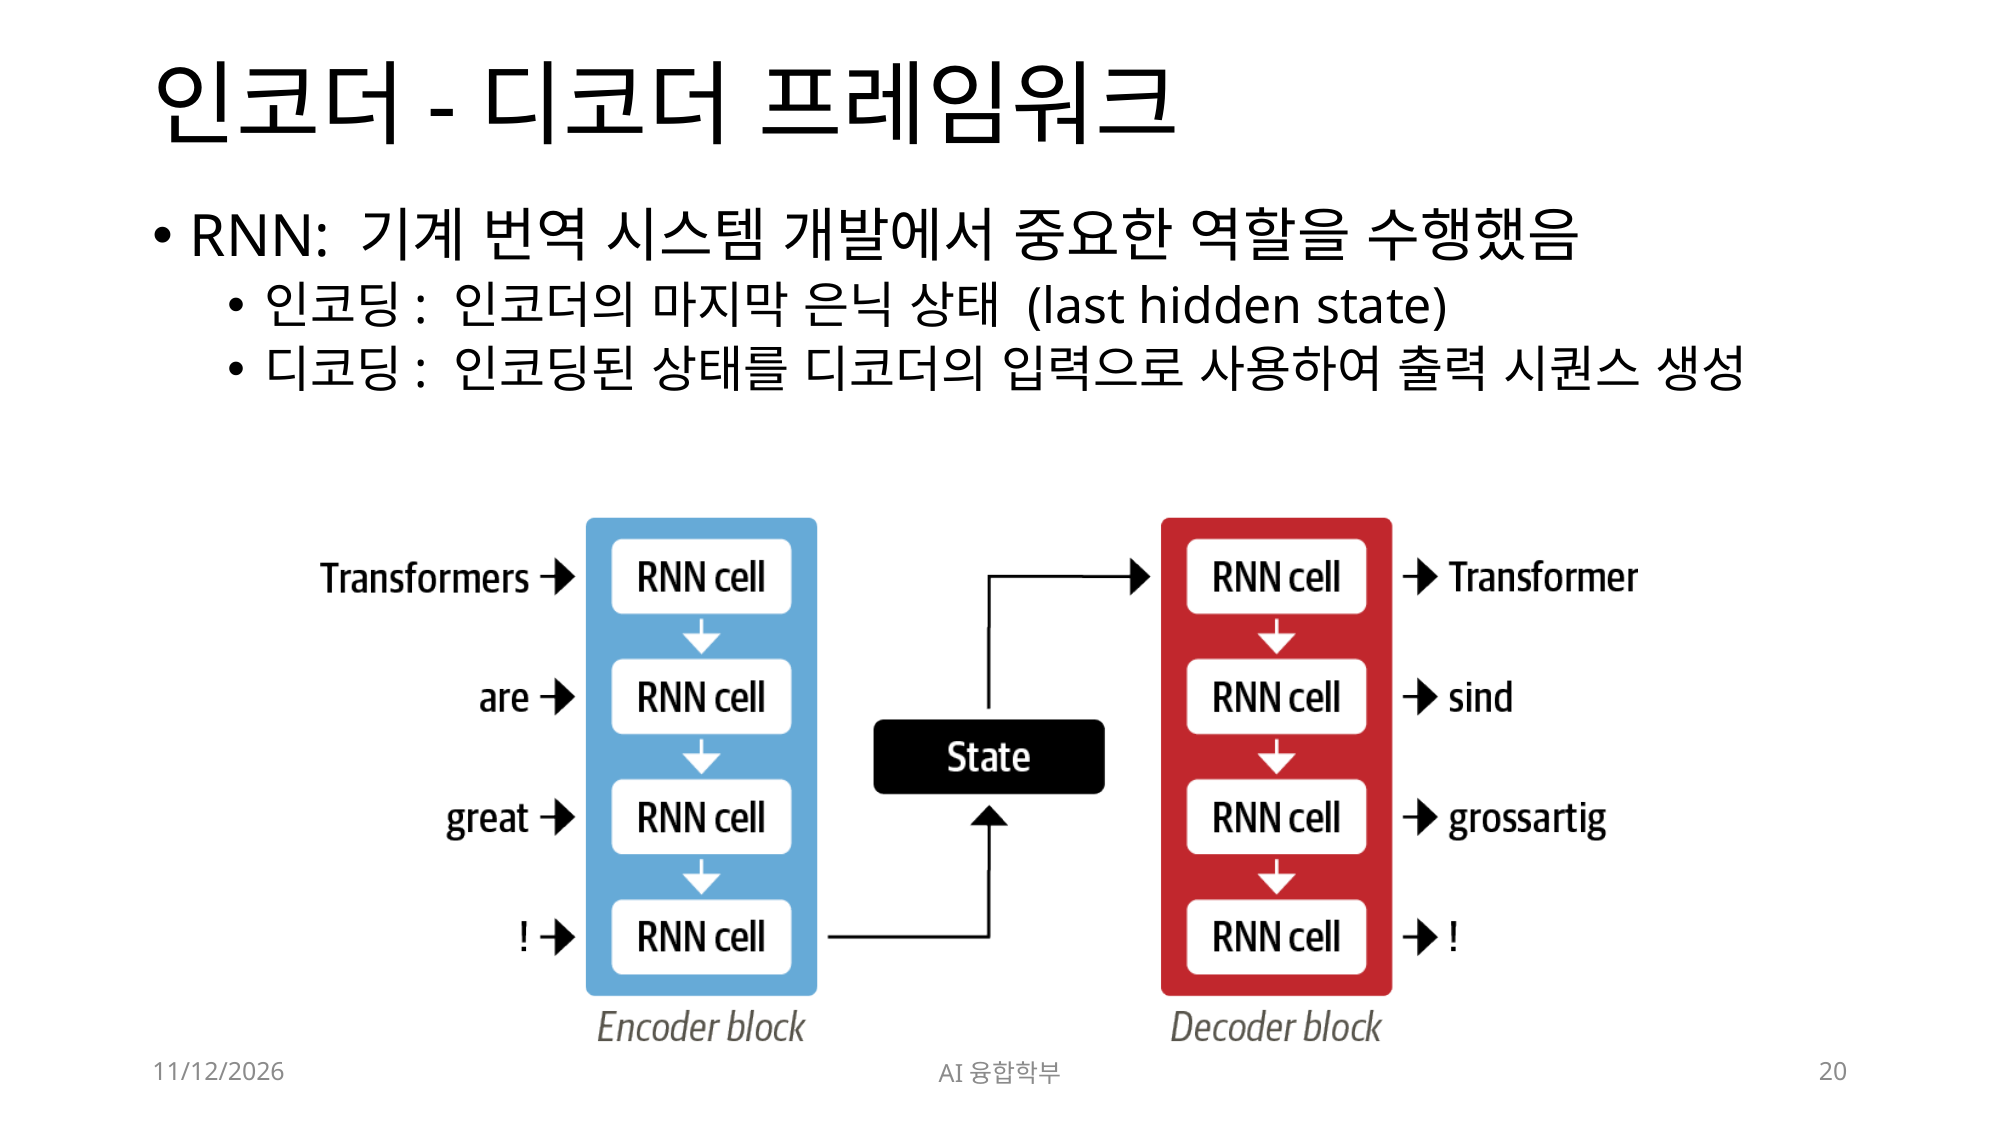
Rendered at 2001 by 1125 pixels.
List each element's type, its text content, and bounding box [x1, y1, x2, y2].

slide_number 20 [1412, 1042, 1863, 1103]
slide_number 2024. 7. 9. [137, 1042, 588, 1103]
picture [320, 503, 1638, 1073]
footer AI융합학부 [662, 1073, 1338, 1103]
list RNN: 기계 번역 시스템 개발에서 중요한 역할을 수행했음 인코딩: 인코더의 마지막 은닉 상태 (last hidden state) 디코딩: 인코딩된 상태를 디코더의 입력으로 사용하여 출력 시퀀스 생성 [137, 199, 1863, 1014]
title 인코더-디코더 프레임워크 [137, 31, 1863, 186]
